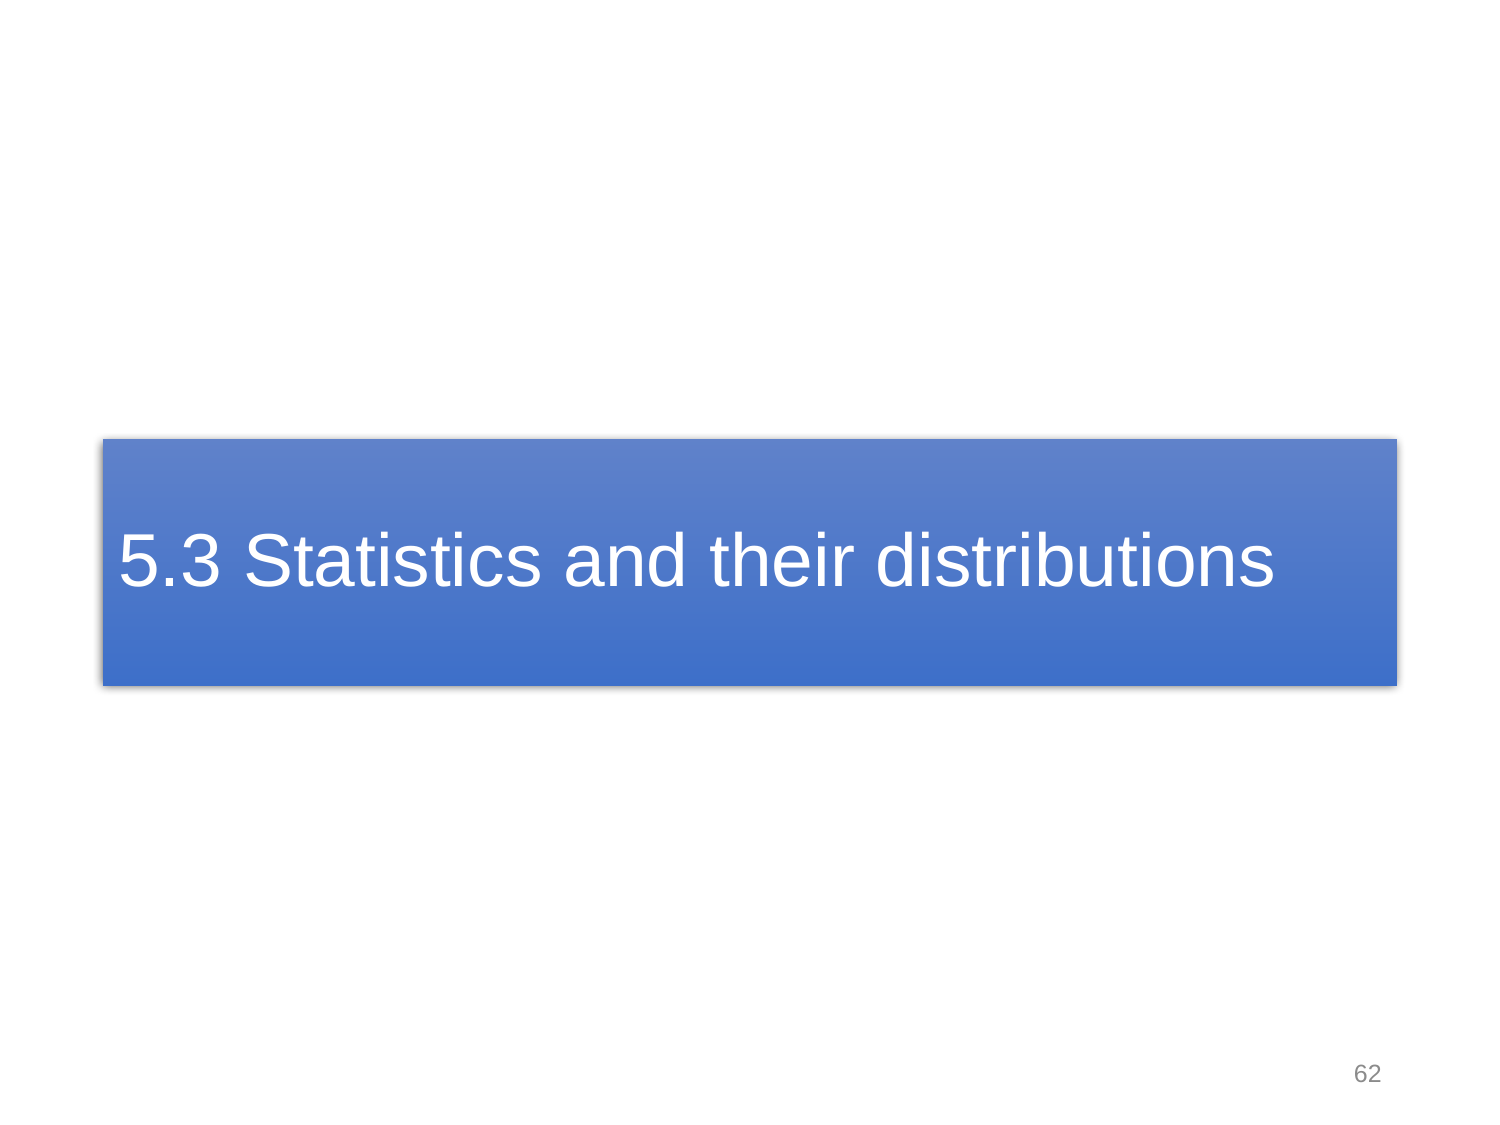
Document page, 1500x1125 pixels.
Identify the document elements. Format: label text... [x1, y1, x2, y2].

title 5.3 Statistics and their distributions [103, 439, 1397, 686]
slide_number 62 [1059, 1042, 1397, 1103]
